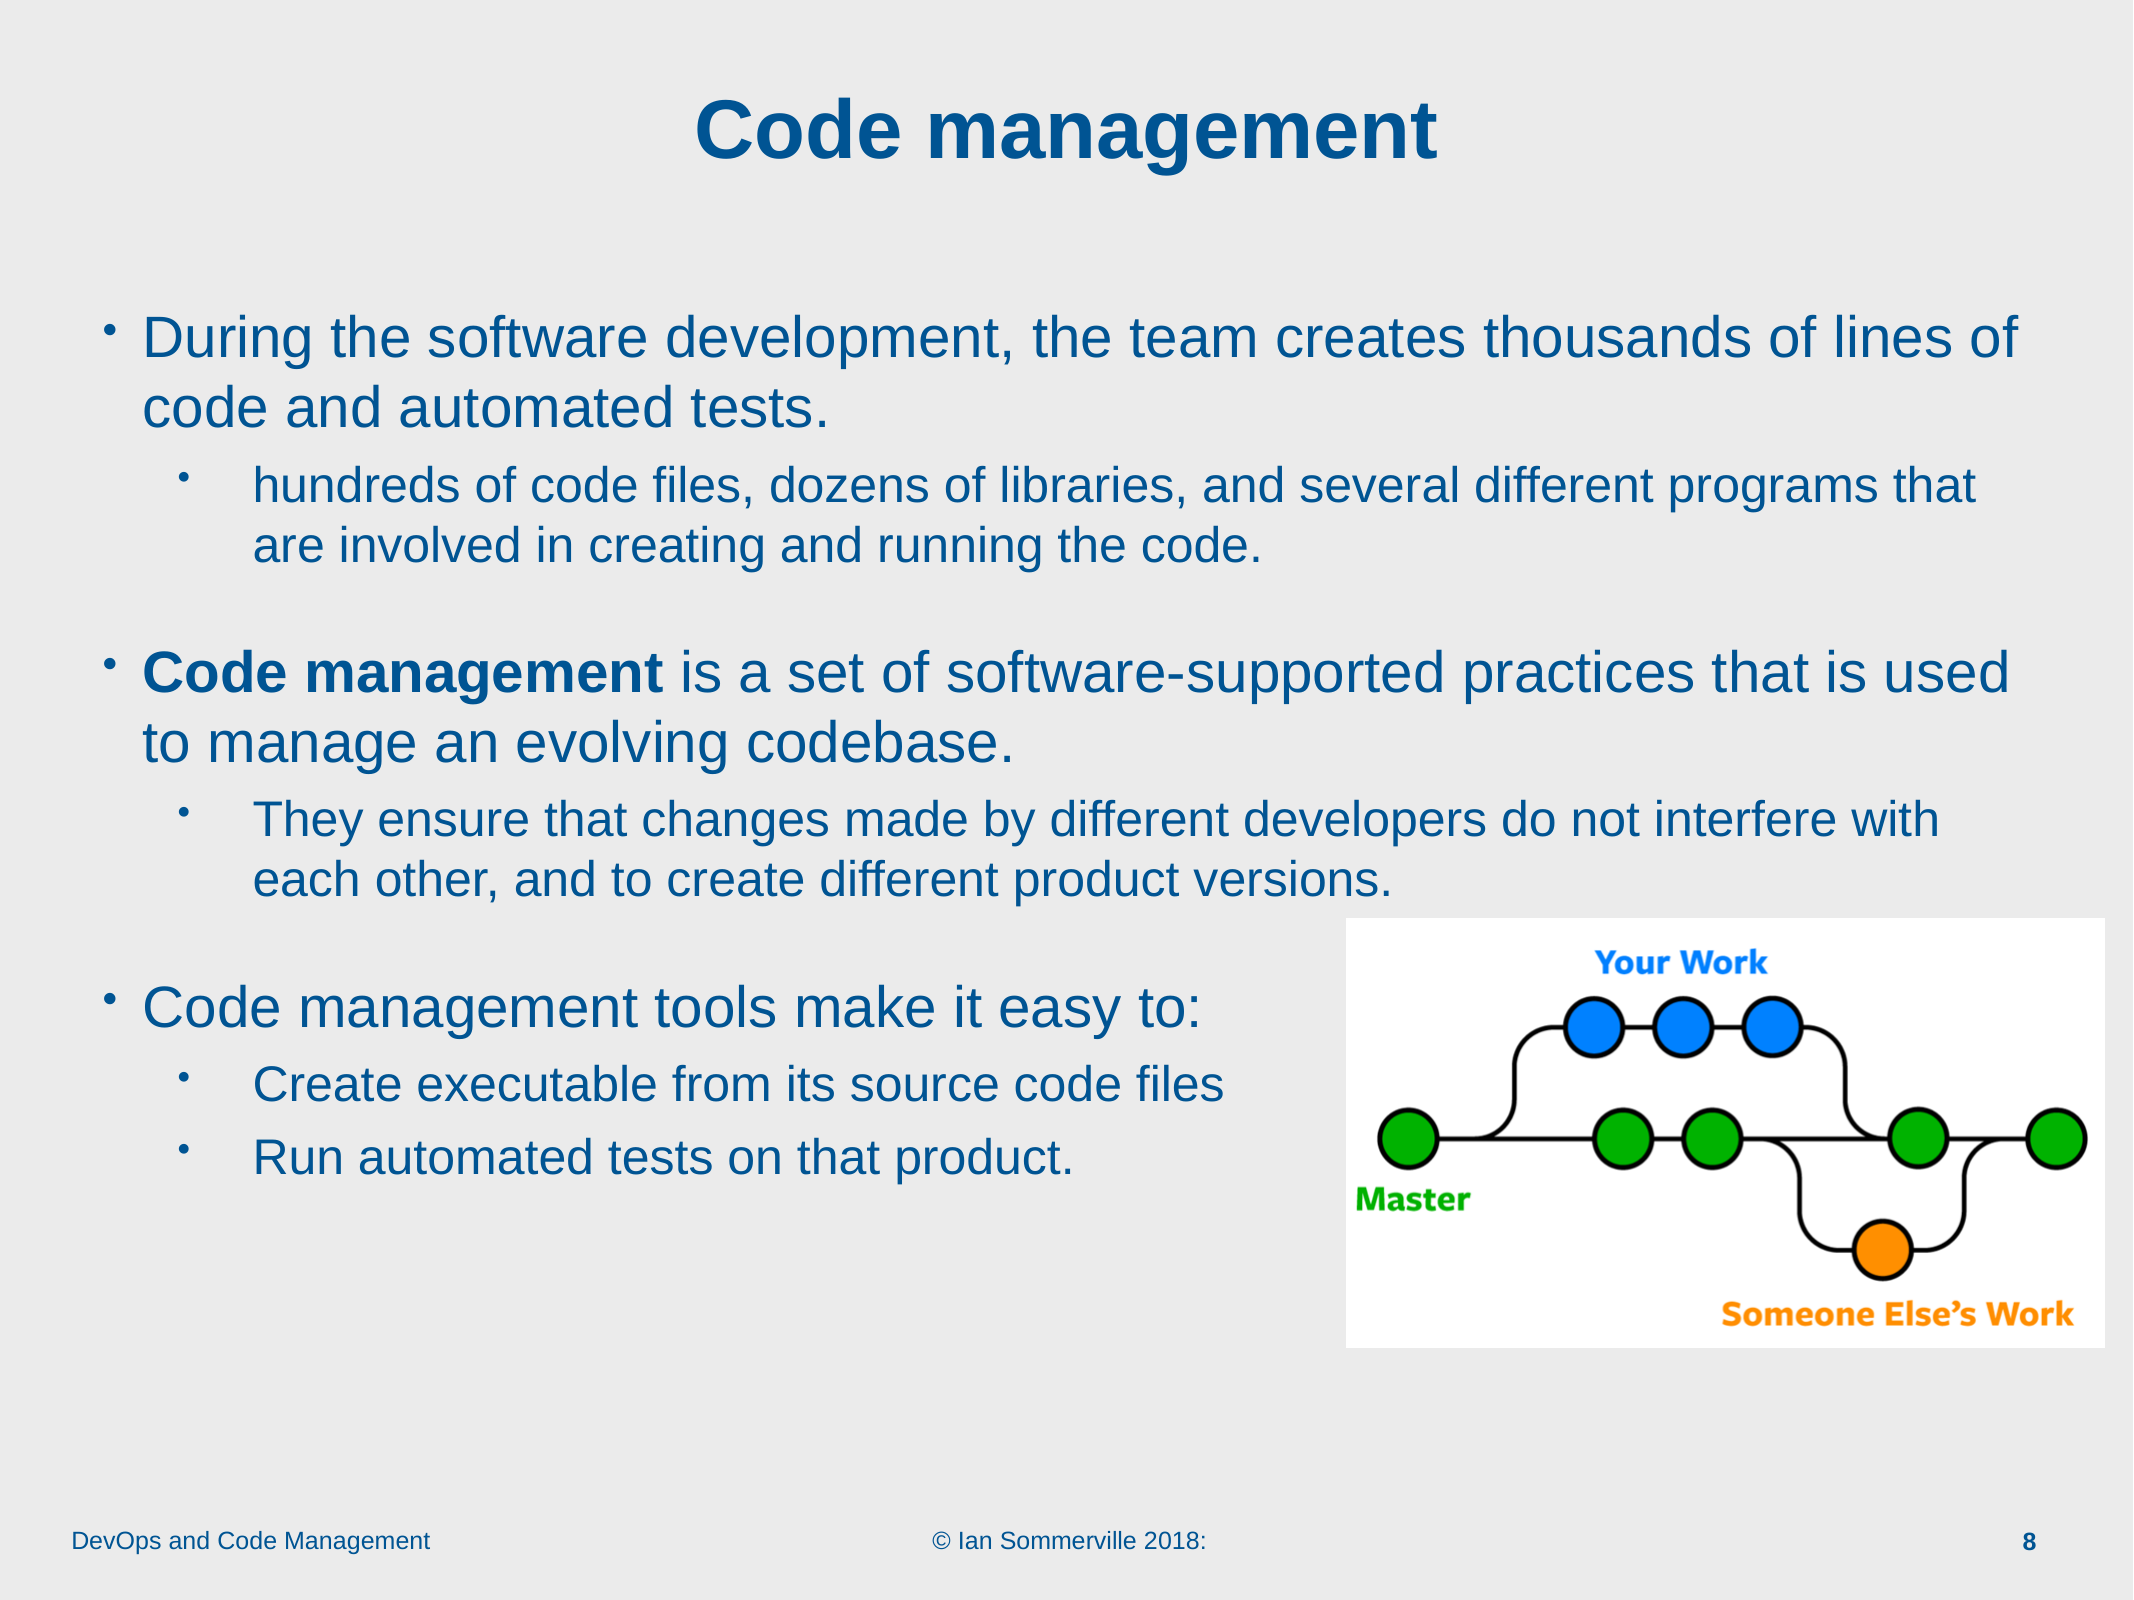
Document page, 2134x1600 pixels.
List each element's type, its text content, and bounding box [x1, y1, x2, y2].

slide_number 8 [2011, 1516, 2046, 1563]
title Code management [80, 66, 2053, 248]
picture [1346, 918, 2105, 1349]
list During the software development, the team creates thousands of lines of code and automated tests. hundreds of code files, dozens of libraries, and several different programs that are involved in creating and running the code. Code management is a set of software-supported practices that is used to manage an evolving codebase. They ensure that changes made by different developers do not interfere with each other, and to create different product versions. Code management tools make it easy to: Create executable from its source code files Run automated tests on that product. [93, 290, 2040, 1473]
